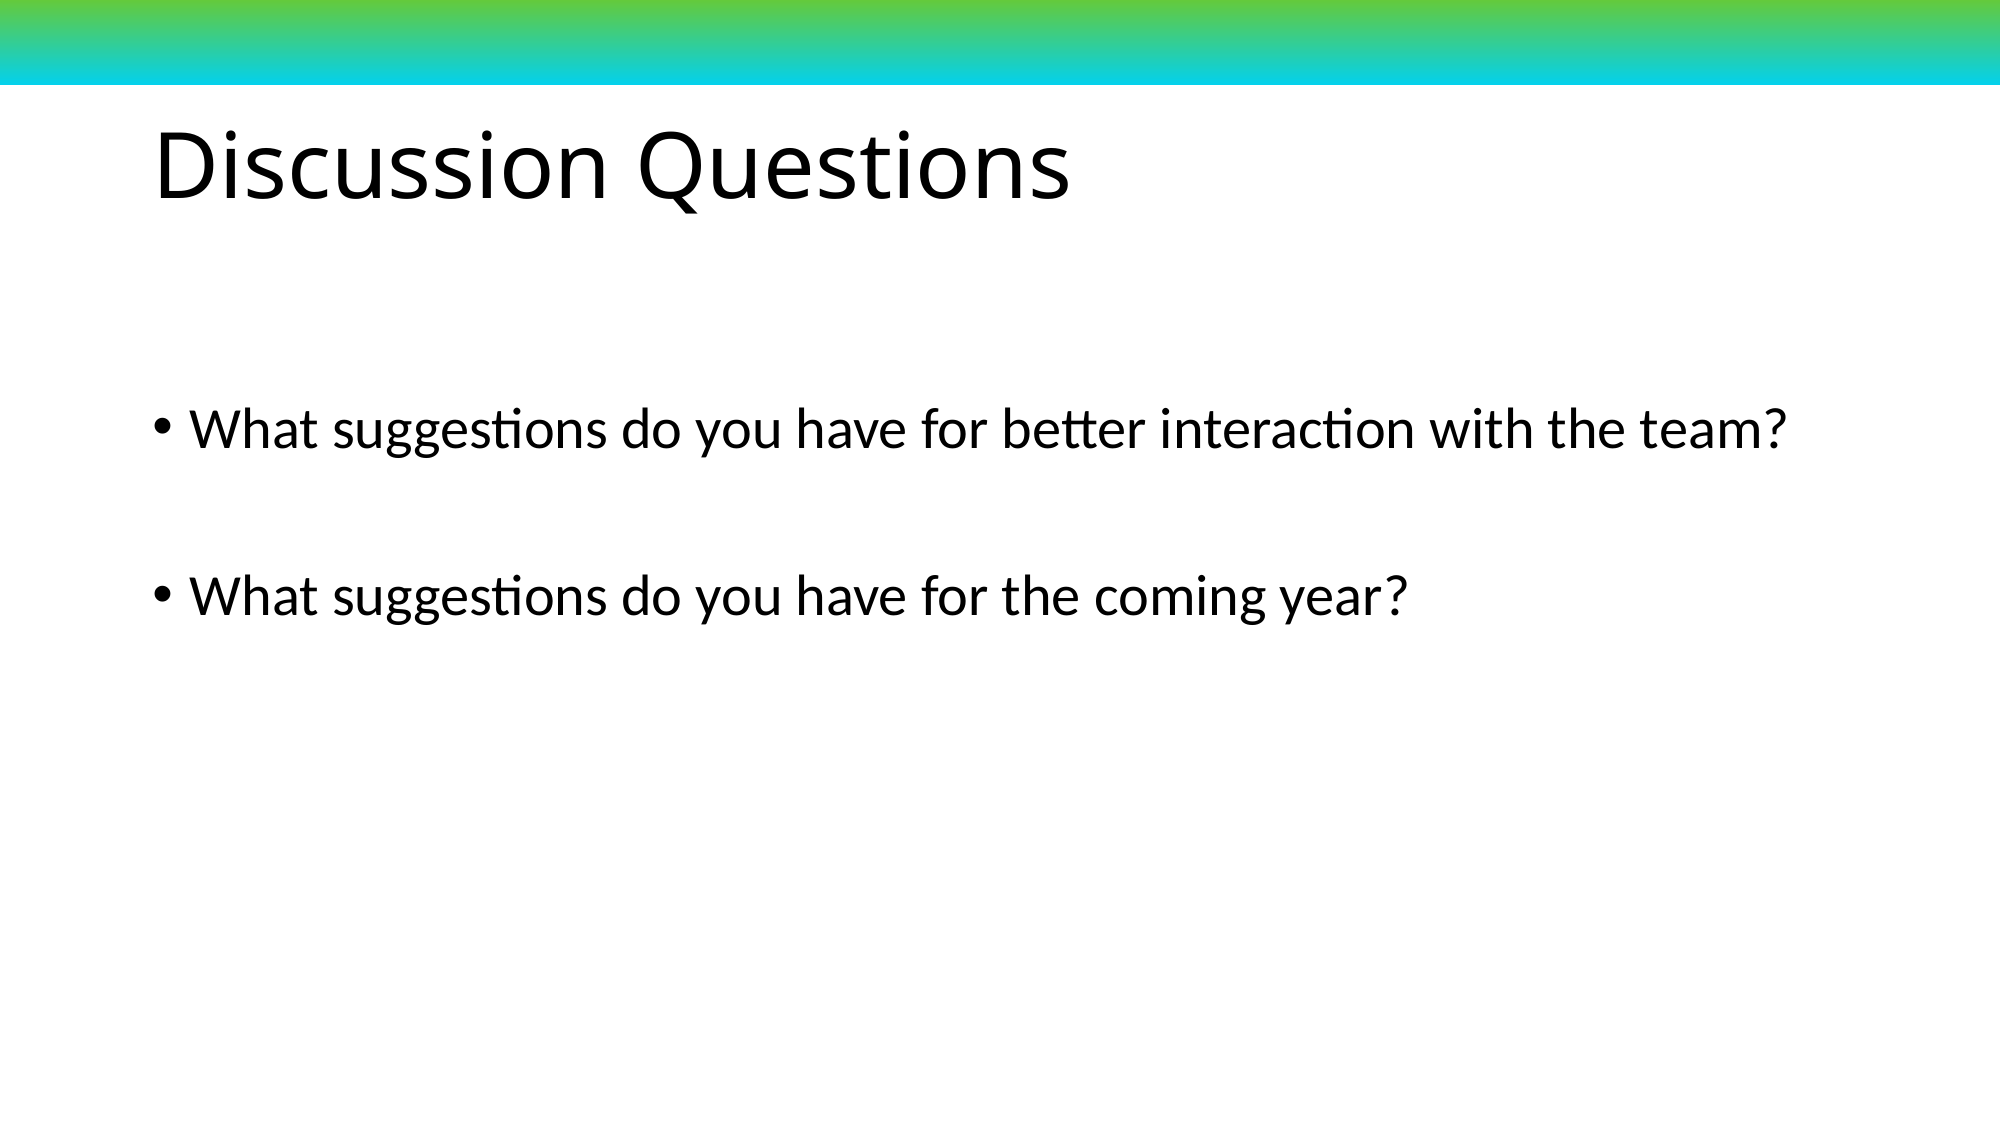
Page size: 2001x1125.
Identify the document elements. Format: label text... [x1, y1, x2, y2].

title Discussion Questions [137, 85, 1863, 278]
text_box [0, 0, 2000, 85]
list What suggestions do you have for better interaction with the team? What suggestions do you have for the coming year? [137, 299, 1863, 1014]
